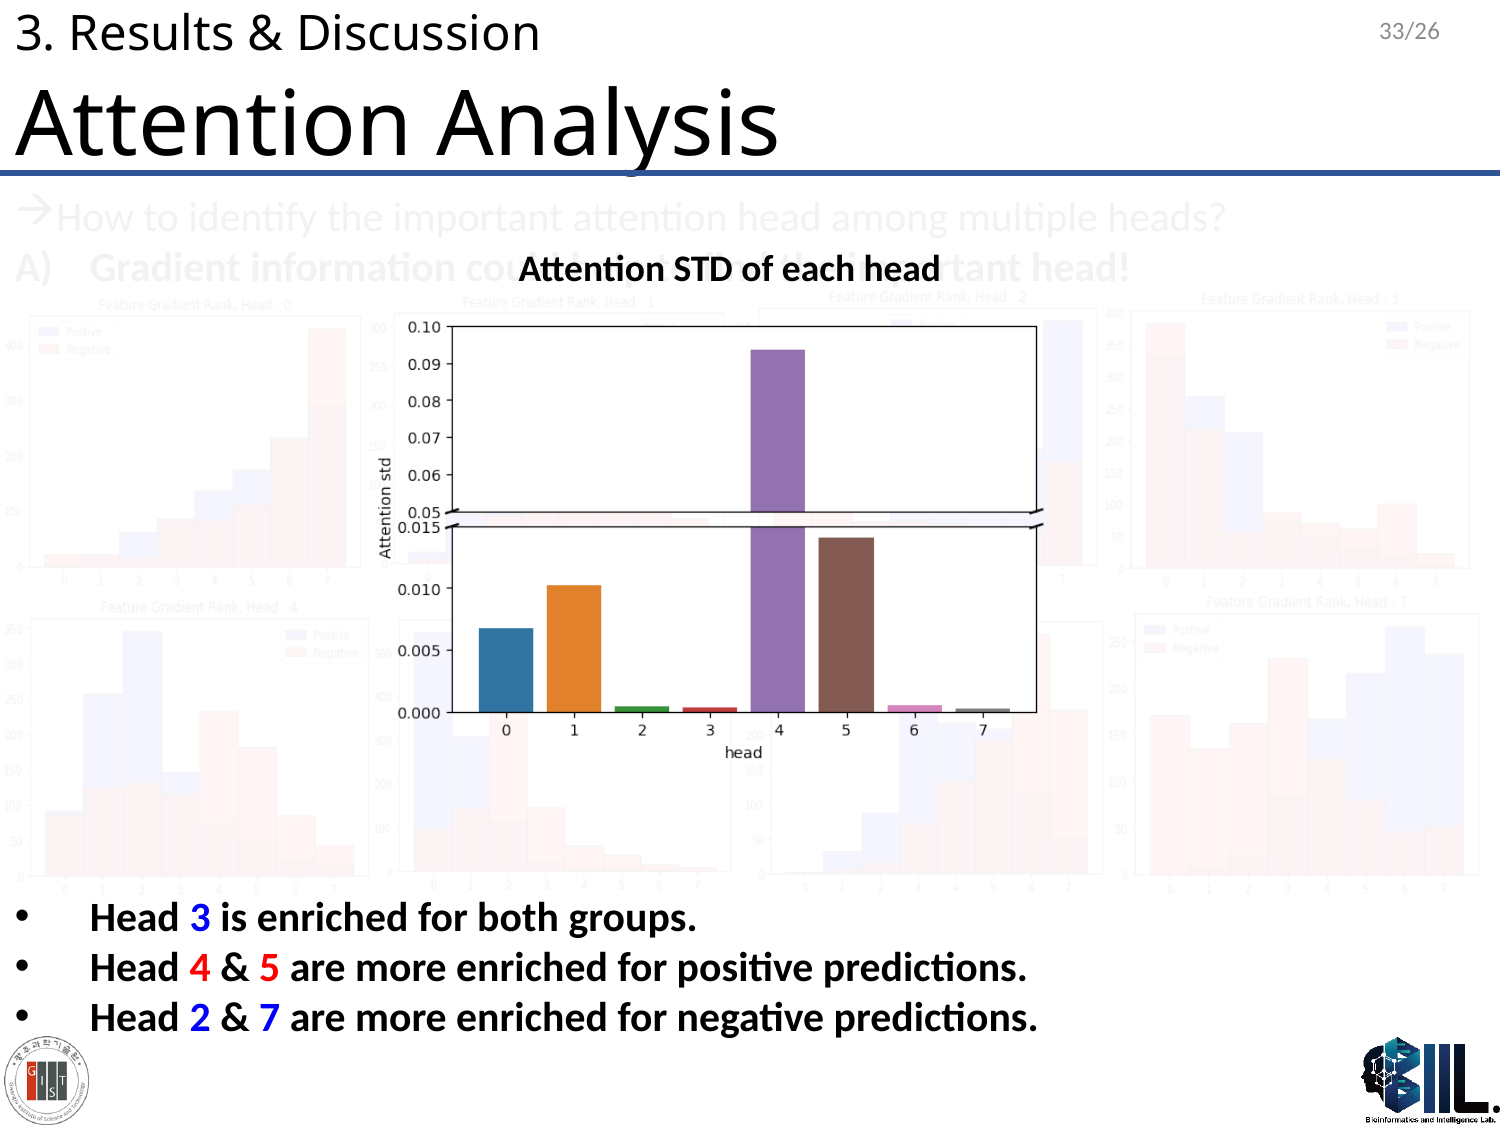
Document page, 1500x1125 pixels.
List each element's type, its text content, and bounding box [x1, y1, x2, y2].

text_box [0, 185, 1500, 901]
text_box Attention Analysis [0, 176, 1238, 182]
picture [4, 1048, 89, 1125]
text_box How to identify the important attention head among multiple heads? Gradient information could help to find the important head! Head 3 is enriched for both groups. Head 4 & 5 are more enriched for positive predictions. Head 2 & 7 are more enriched for negative predictions. [0, 901, 1450, 1048]
picture [1361, 1037, 1500, 1125]
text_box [0, 287, 1489, 900]
text_box Attention STD of each head [503, 236, 957, 287]
text_box Attention Analysis [0, 68, 1238, 170]
slide_number 33/26 [1117, 0, 1455, 60]
title 3. Results & Discussion [0, 0, 602, 68]
picture [368, 309, 1053, 772]
